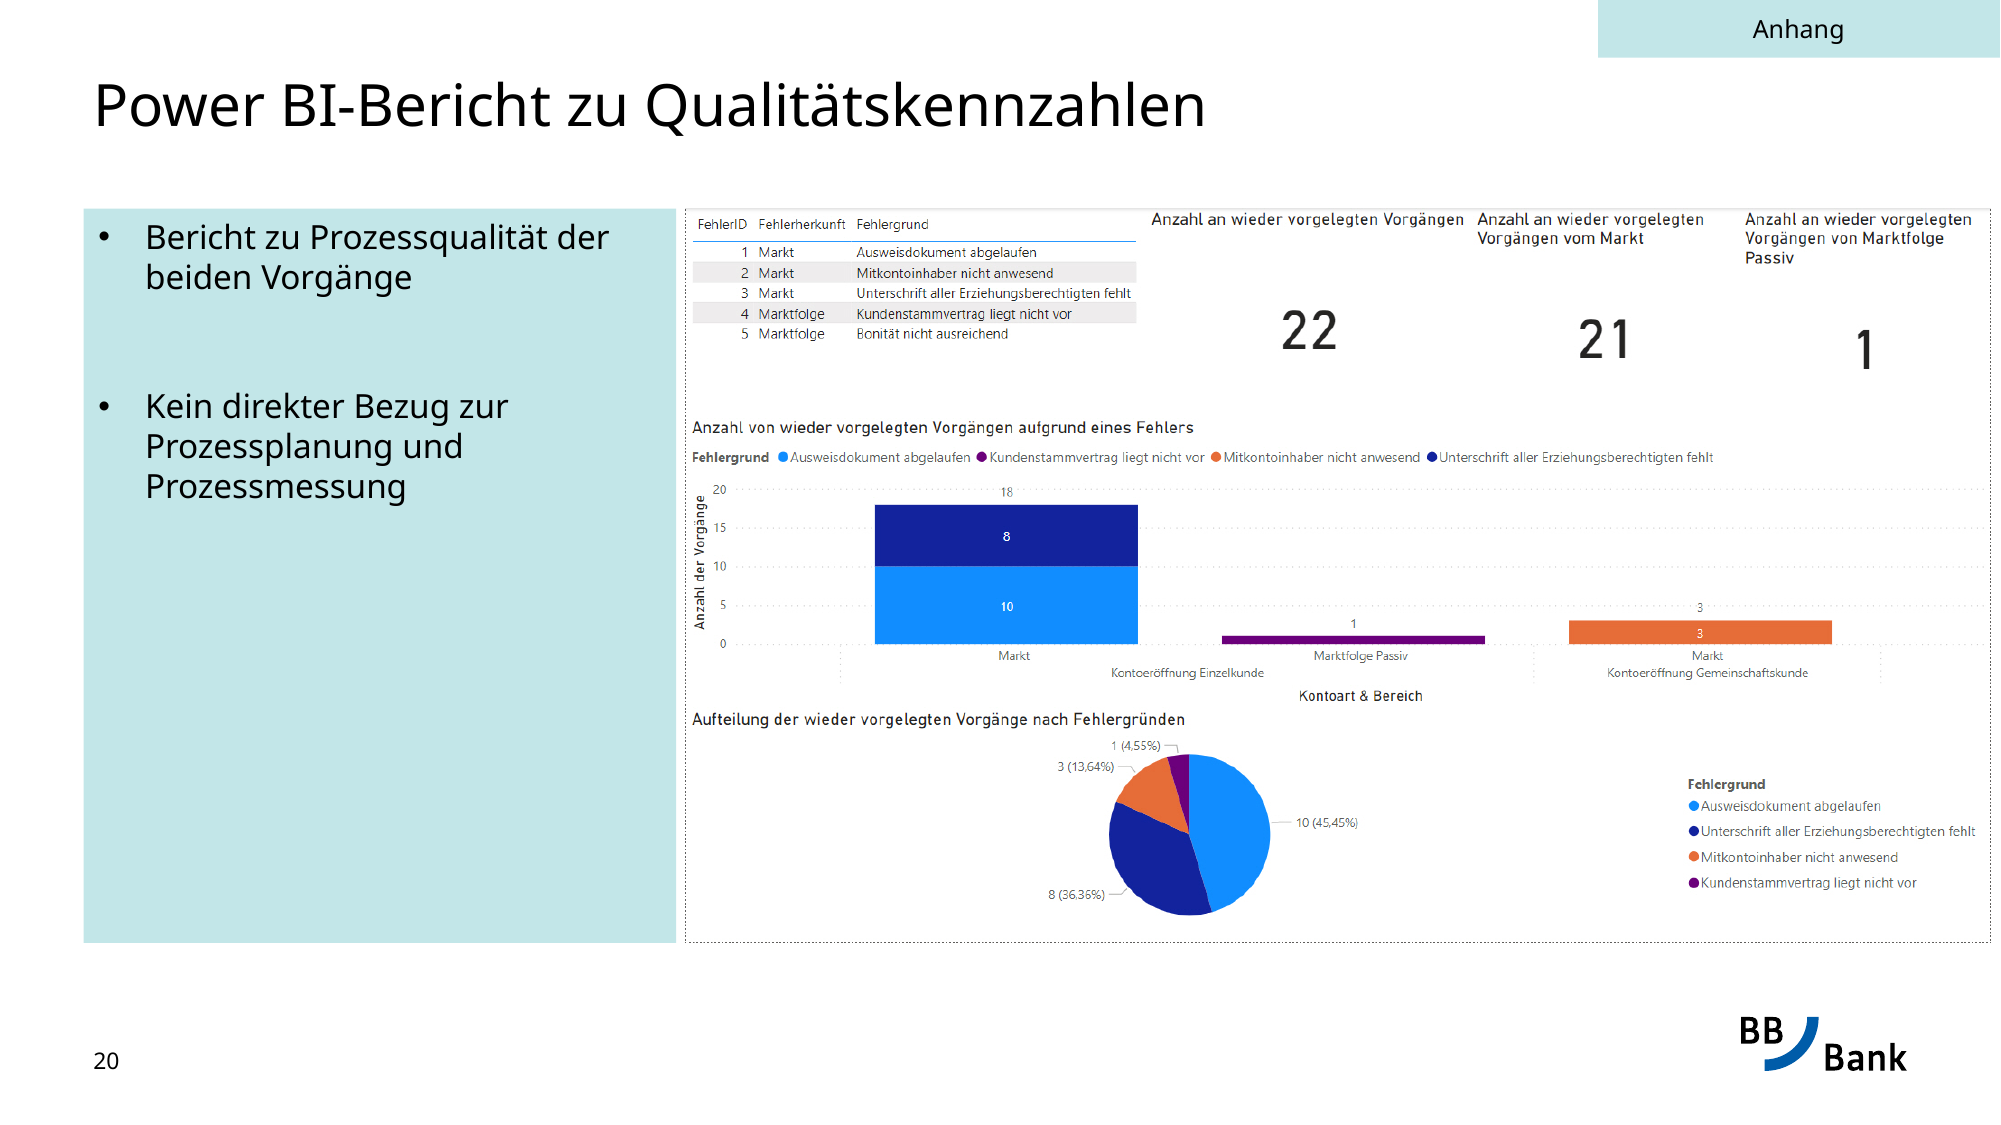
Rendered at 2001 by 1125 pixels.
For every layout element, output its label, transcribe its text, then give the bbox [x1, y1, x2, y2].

picture [685, 208, 1991, 943]
text_box Bericht zu Prozessqualität der beiden Vorgänge Kein direkter Bezug zur Prozessplanung und Prozessmessung [83, 208, 677, 943]
text_box Anhang [1597, 0, 2000, 59]
slide_number 20 [93, 1049, 158, 1075]
title Power BI-Bericht zu Qualitätskennzahlen [93, 75, 1907, 236]
